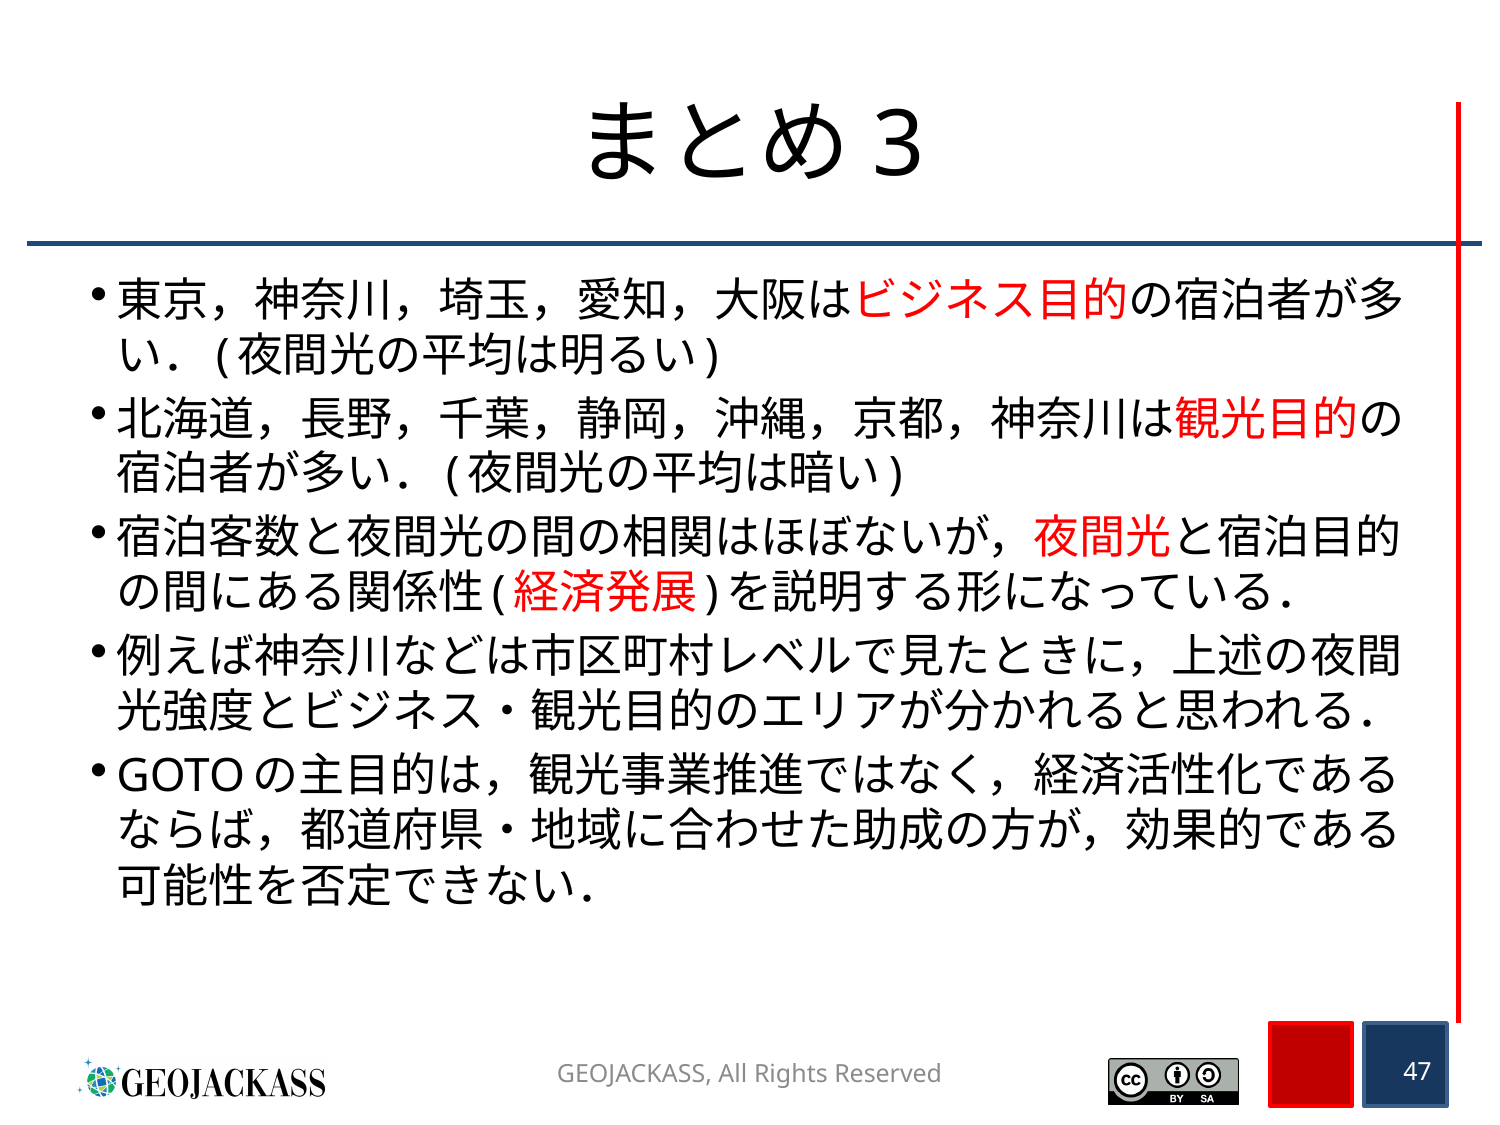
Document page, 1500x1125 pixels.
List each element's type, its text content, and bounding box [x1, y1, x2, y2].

picture [1108, 1058, 1239, 1105]
title まとめ3 [75, 45, 1425, 233]
list 東京，神奈川，埼玉，愛知，大阪はビジネス目的の宿泊者が多い．(夜間光の平均は明るい) 北海道，長野，千葉，静岡，沖縄，京都，神奈川は観光目的の宿泊者が多い．(夜間光の平均は暗い) 宿泊客数と夜間光の間の相関はほぼないが，夜間光と宿泊目的の間にある関係性(経済発展)を説明する形になっている． 例えば神奈川などは市区町村レベルで見たときに，上述の夜間光強度とビジネス・観光目的のエリアが分かれると思われる． GOTOの主目的は，観光事業推進ではなく，経済活性化であるならば，都道府県・地域に合わせた助成の方が，効果的である可能性を否定できない． [75, 262, 1425, 1005]
footer GEOJACKASS, All Rights Reserved [512, 1042, 988, 1103]
picture [76, 1056, 327, 1101]
